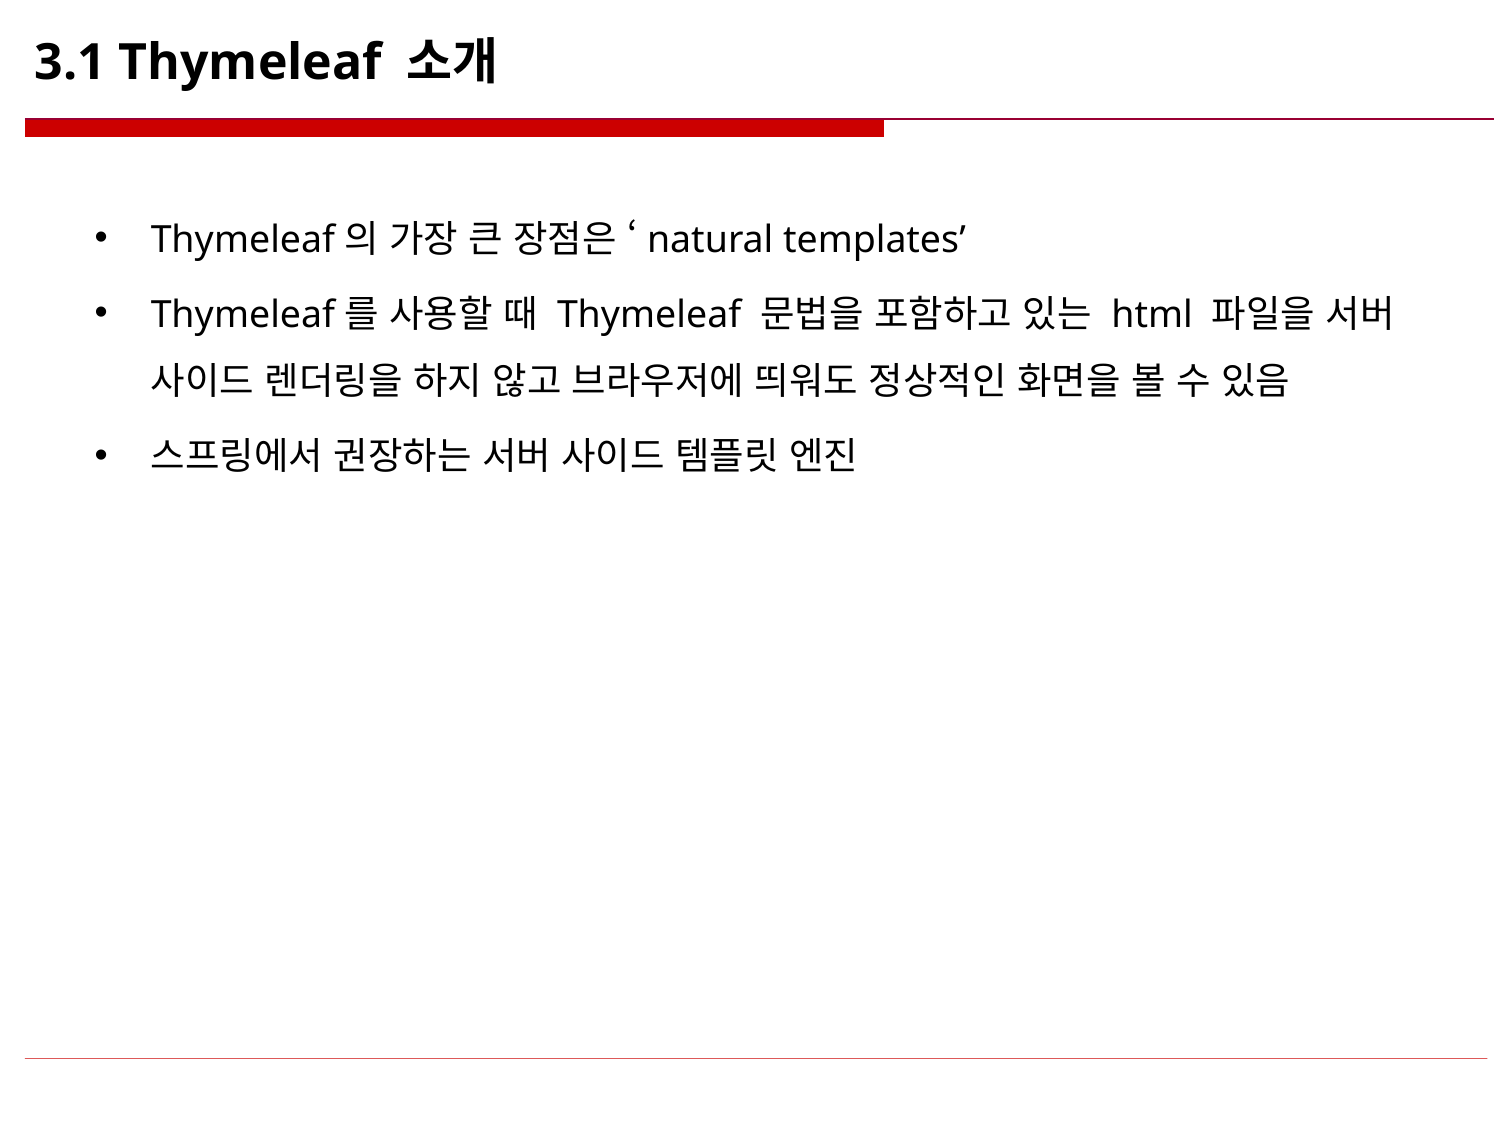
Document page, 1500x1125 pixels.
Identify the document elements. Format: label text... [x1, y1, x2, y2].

text_box Thymeleaf의 가장 큰 장점은 ‘natural templates’ Thymeleaf를 사용할 때 Thymeleaf 문법을 포함하고 있는 html 파일을 서버 사이드 렌더링을 하지 않고 브라우저에 띄워도 정상적인 화면을 볼 수 있음 스프링에서 권장하는 서버 사이드 템플릿 엔진 [79, 184, 1430, 657]
title 3.1 Thymeleaf 소개 [19, 23, 1370, 96]
